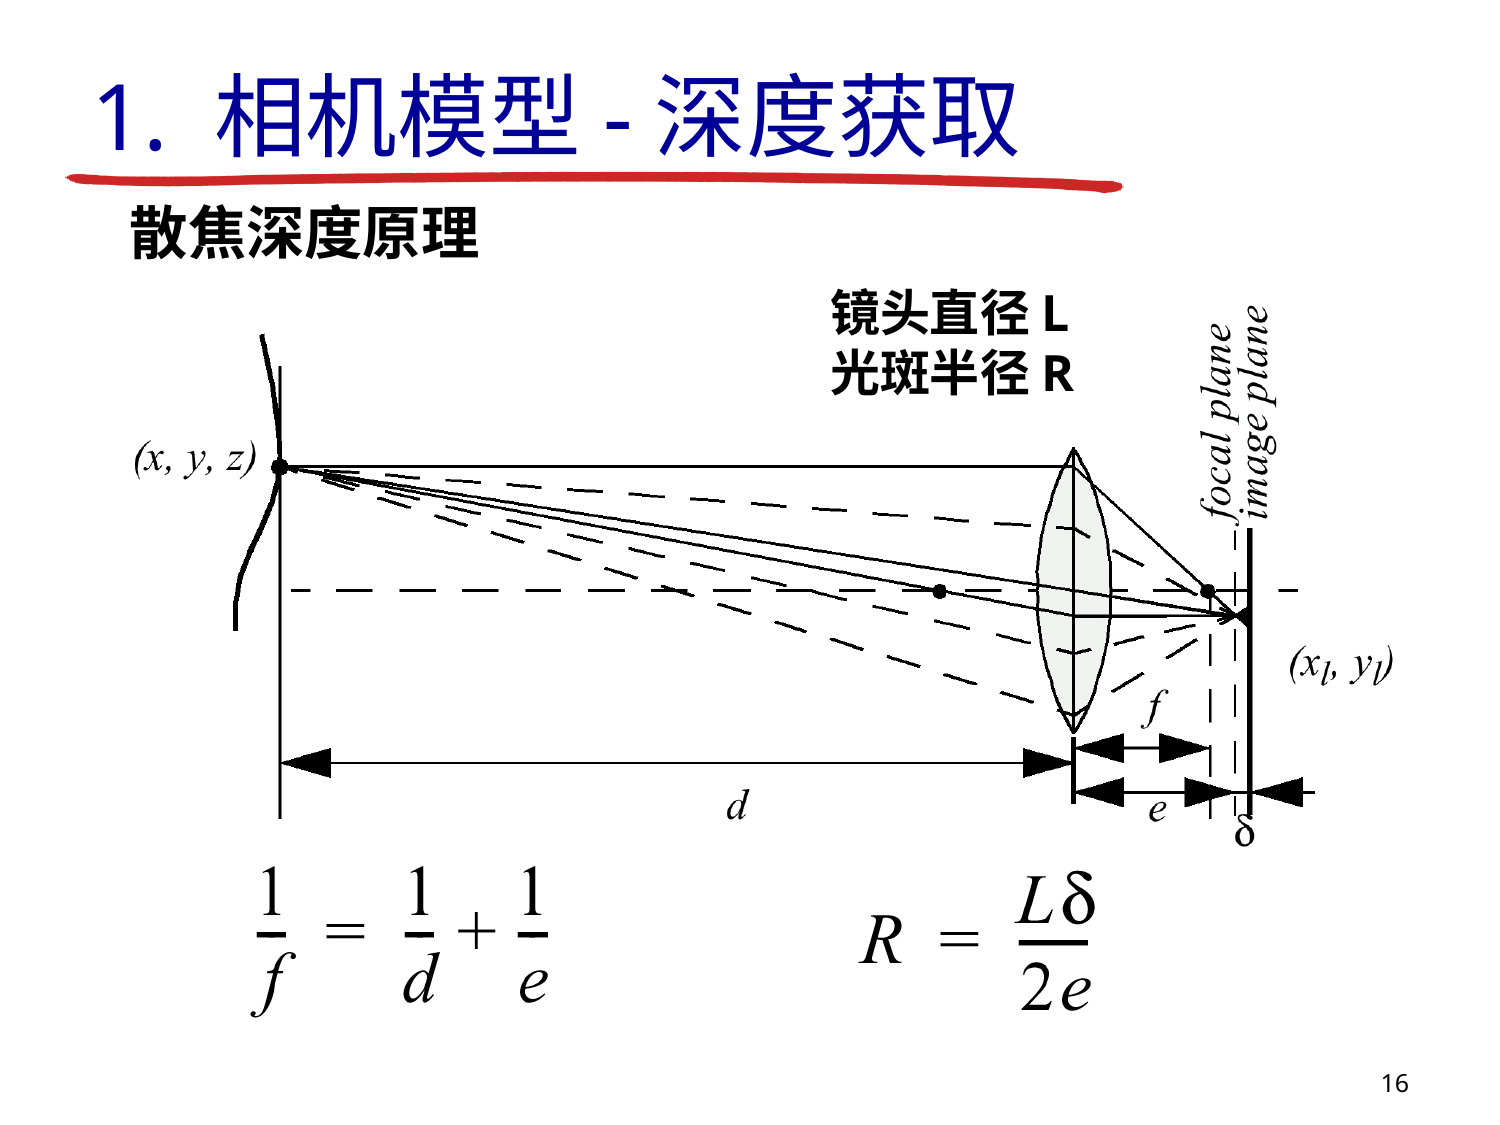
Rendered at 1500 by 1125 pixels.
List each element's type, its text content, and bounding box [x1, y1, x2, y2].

text_box 散焦深度原理 [74, 200, 1500, 1063]
picture [124, 297, 1401, 1036]
slide_number 16 [1365, 1063, 1477, 1106]
text_box 镜头直径L 光斑半径R [815, 273, 1090, 296]
picture [61, 166, 1136, 199]
title 1. 相机模型-深度获取 [76, 36, 1159, 191]
